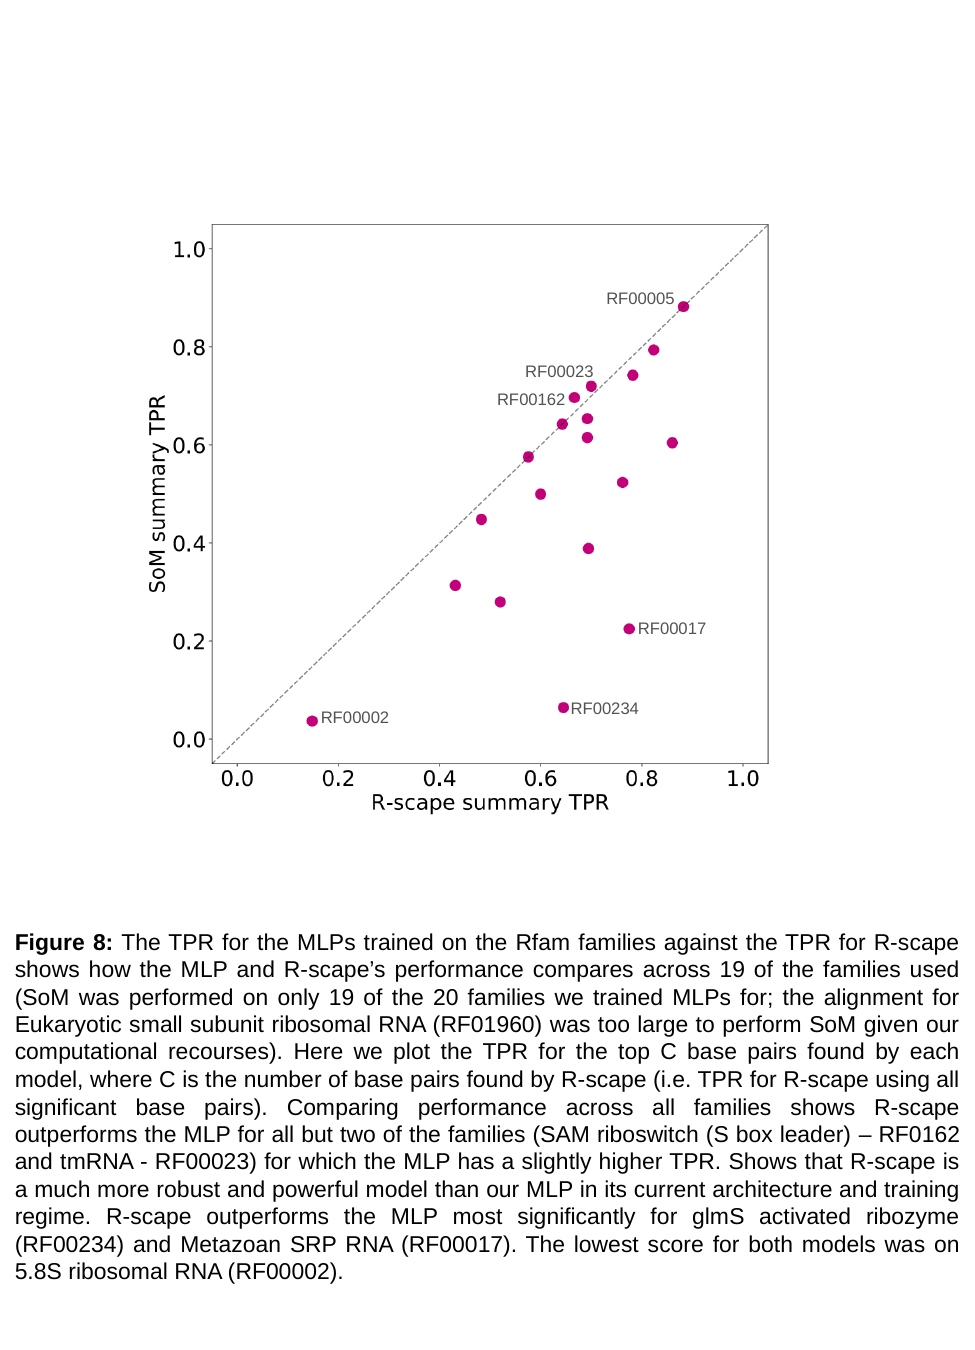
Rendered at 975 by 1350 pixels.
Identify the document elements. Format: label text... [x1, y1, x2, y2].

picture [139, 212, 779, 822]
text_box Figure 8: The TPR for the MLPs trained on the Rfam families against the TPR for R-scape shows how the MLP and R-scape’s performance compares across 19 of the families used (SoM was performed on only 19 of the 20 families we trained MLPs for; the alignment for Eukaryotic small subunit ribosomal RNA (RF01960) was too large to perform SoM given our computational recourses). Here we plot the TPR for the top C base pairs found by each model, where C is the number of base pairs found by R-scape (i.e. TPR for R-scape using all significant base pairs). Comparing performance across all families shows R-scape outperforms the MLP for all but two of the families (SAM riboswitch (S box leader) – RF0162 and tmRNA - RF00023) for which the MLP has a slightly higher TPR. Shows that R-scape is a much more robust and powerful model than our MLP in its current architecture and training regime. R-scape outperforms the MLP most significantly for glmS activated ribozyme (RF00234) and Metazoan SRP RNA (RF00017). The lowest score for both models was on 5.8S ribosomal RNA (RF00002). [0, 919, 975, 1292]
